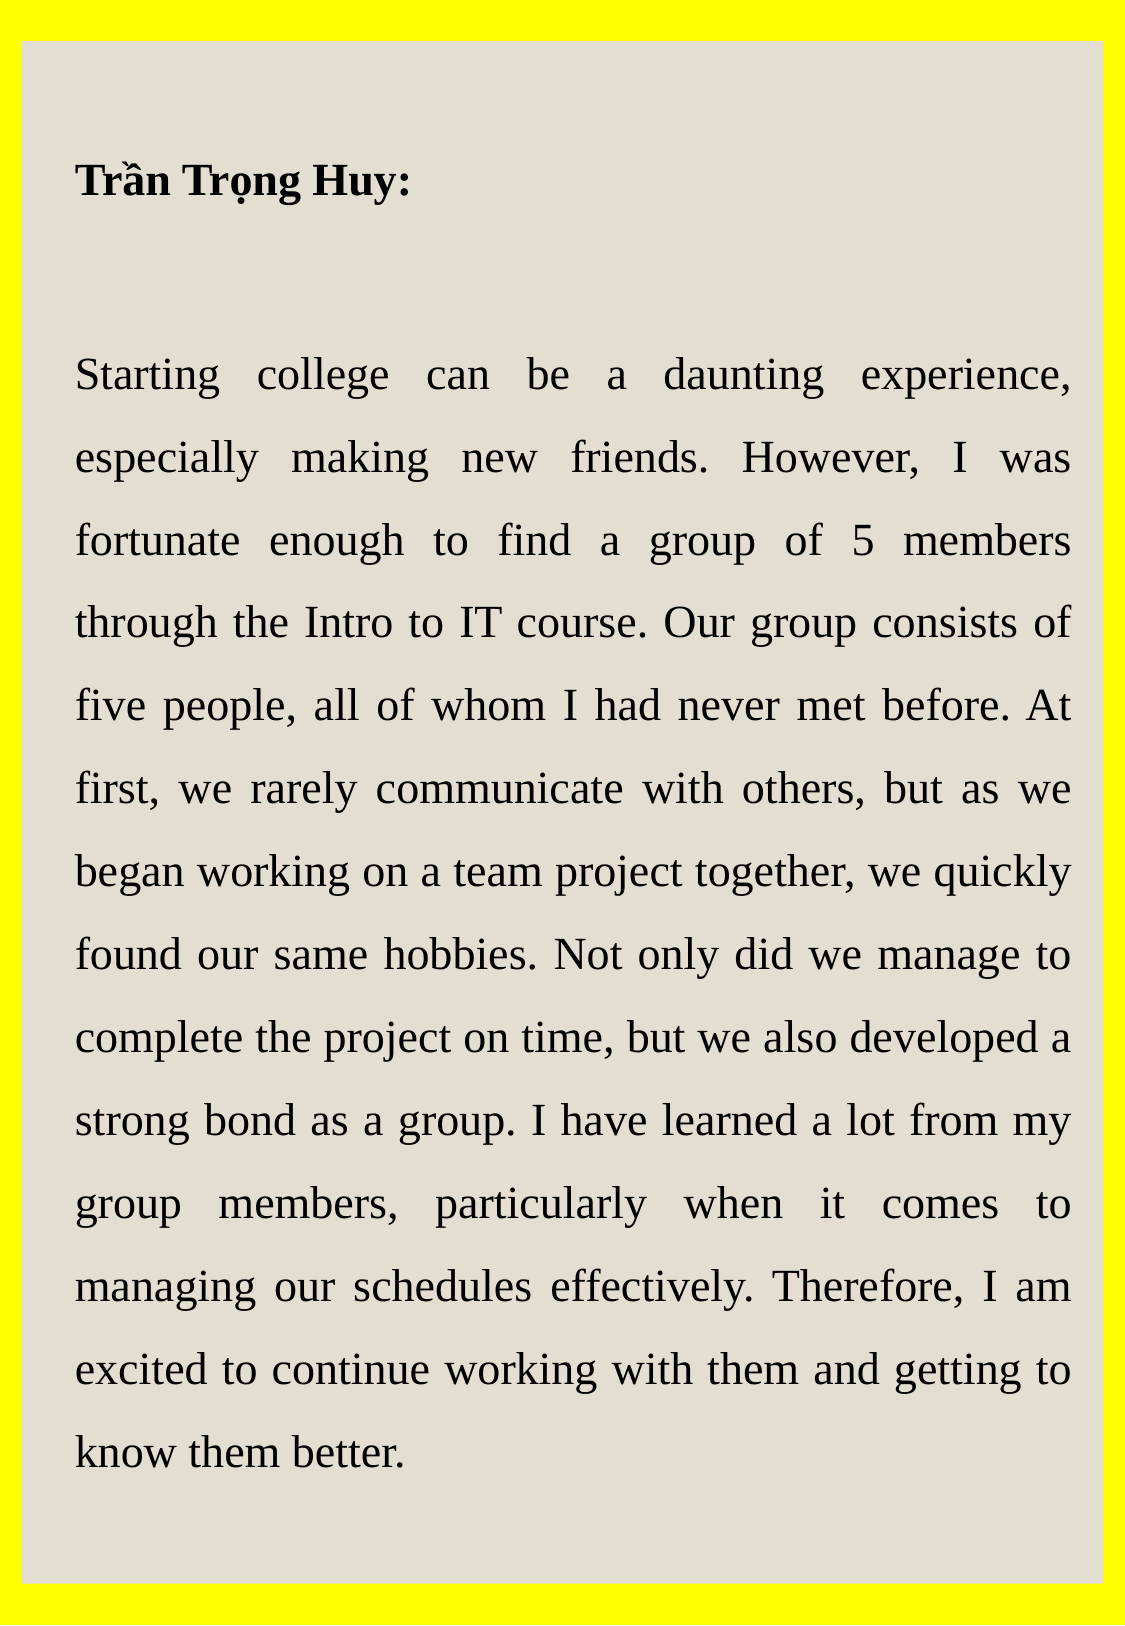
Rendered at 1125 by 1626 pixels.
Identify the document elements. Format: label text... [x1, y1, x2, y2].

list Trần Trọng Huy: Starting college can be a daunting experience, especially making new friends. However, I was fortunate enough to find a group of 5 members through the Intro to IT course. Our group consists of five people, all of whom I had never met before. At first, we rarely communicate with others, but as we began working on a team project together, we quickly found our same hobbies. Not only did we manage to complete the project on time, but we also developed a strong bond as a group. I have learned a lot from my group members, particularly when it comes to managing our schedules effectively. Therefore, I am excited to continue working with them and getting to know them better. [59, 114, 1088, 1493]
